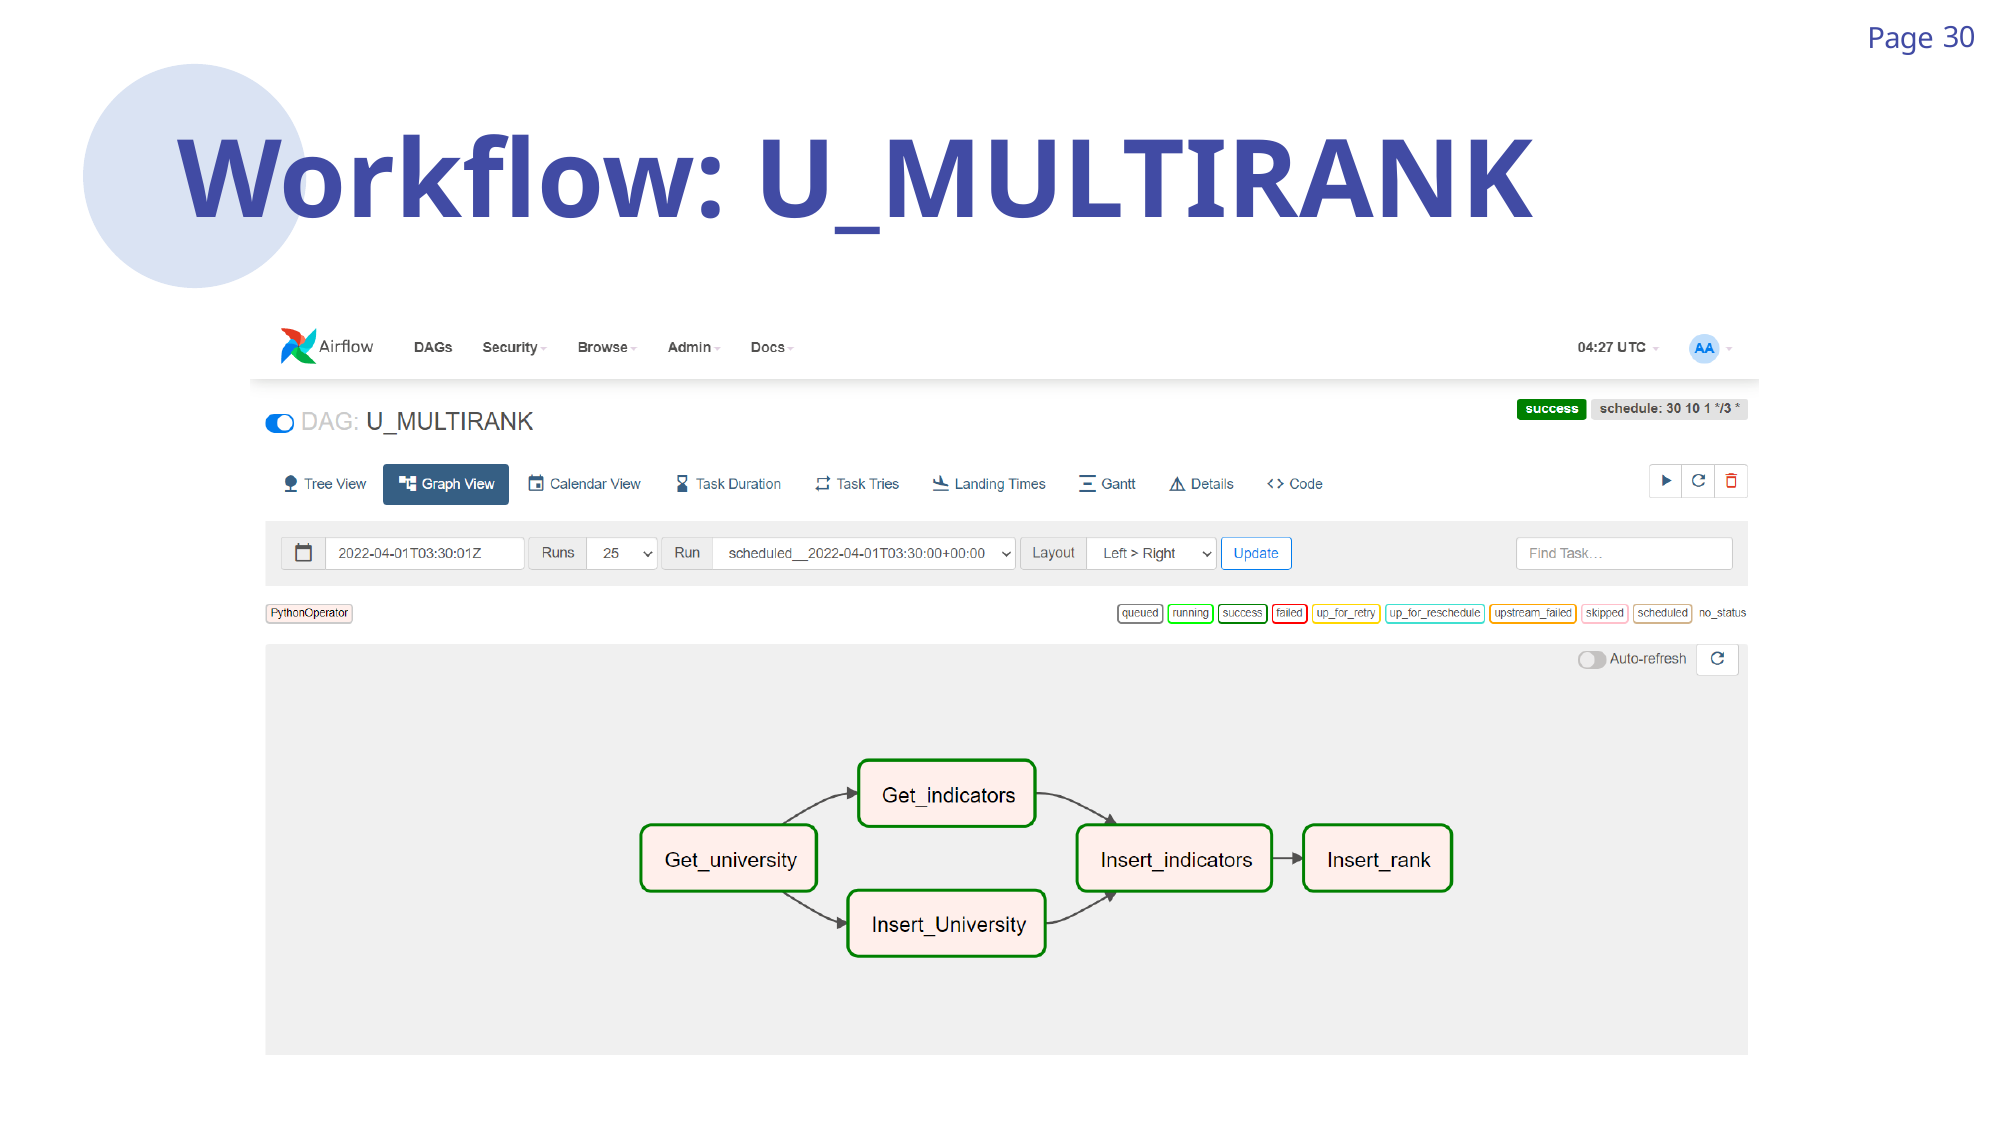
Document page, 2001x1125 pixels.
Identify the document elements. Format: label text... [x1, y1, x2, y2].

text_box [83, 63, 2000, 289]
text_box Page [1867, 19, 1975, 55]
text_box 30 [1913, 18, 1991, 59]
picture [249, 320, 1759, 1055]
